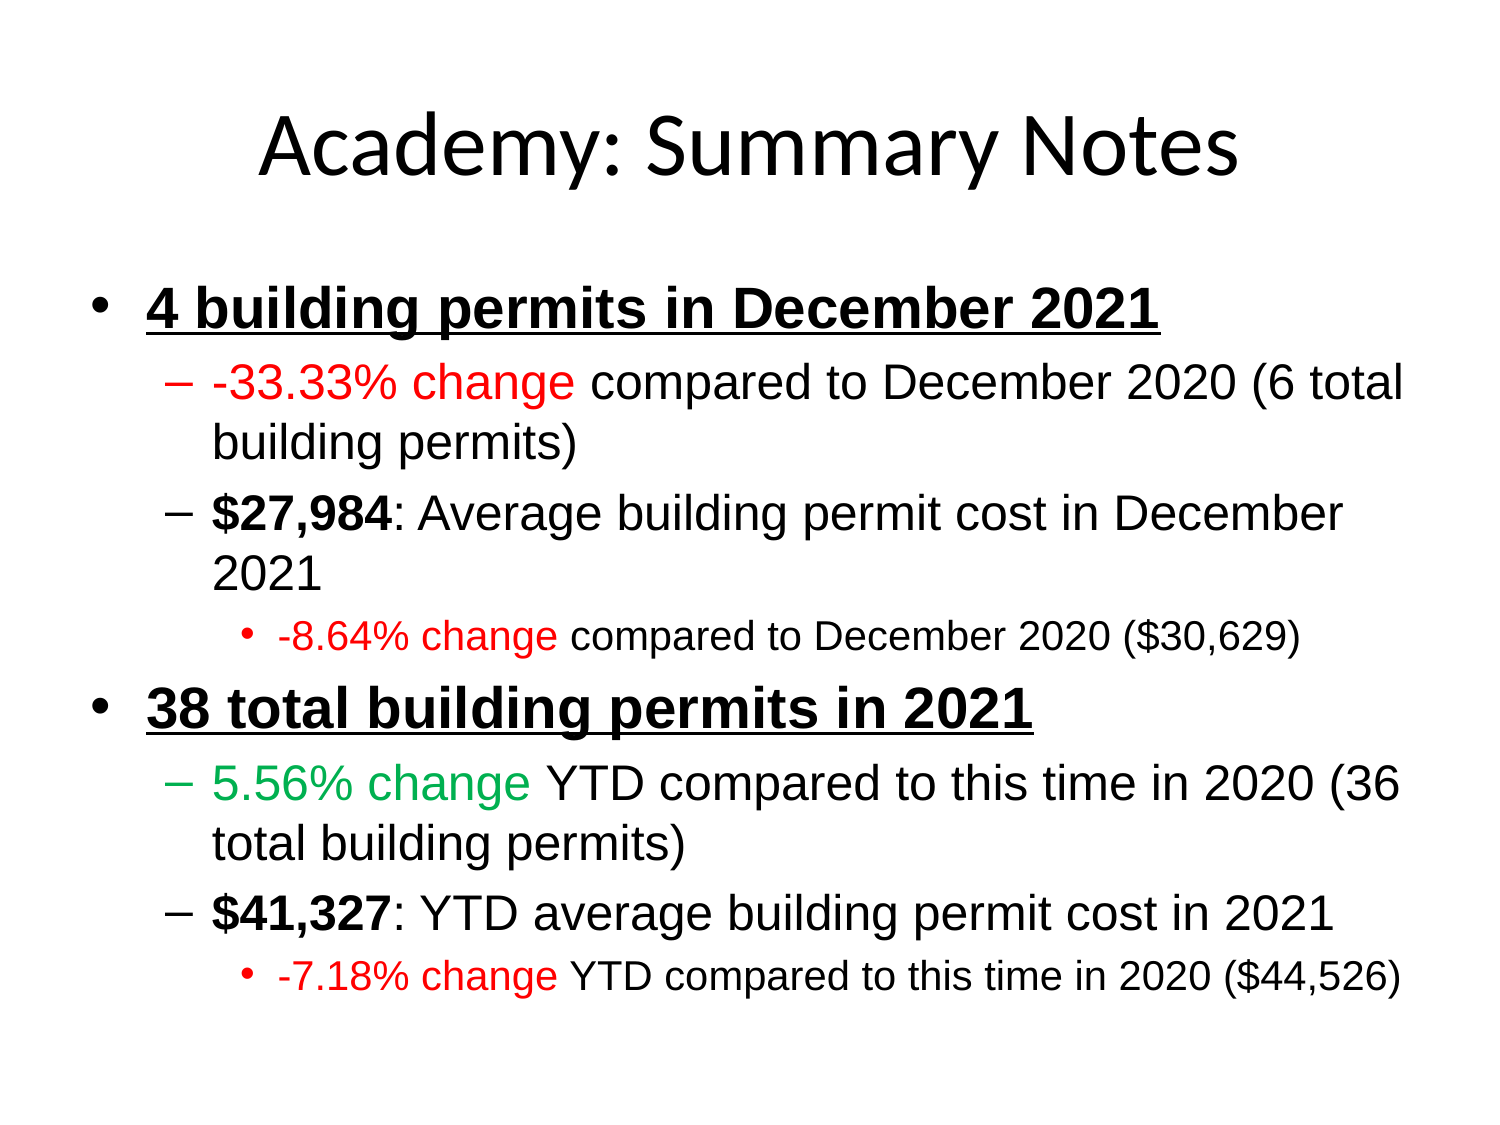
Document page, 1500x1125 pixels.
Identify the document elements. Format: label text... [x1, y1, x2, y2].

list 4 building permits in December 2021 -33.33% change compared to December 2020 (6 total building permits) $27,984: Average building permit cost in December 2021 -8.64% change compared to December 2020 ($30,629) 38 total building permits in 2021 5.56% change YTD compared to this time in 2020 (36 total building permits) $41,327: YTD average building permit cost in 2021 -7.18% change YTD compared to this time in 2020 ($44,526) [75, 262, 1425, 1005]
title Academy: Summary Notes [75, 45, 1425, 233]
